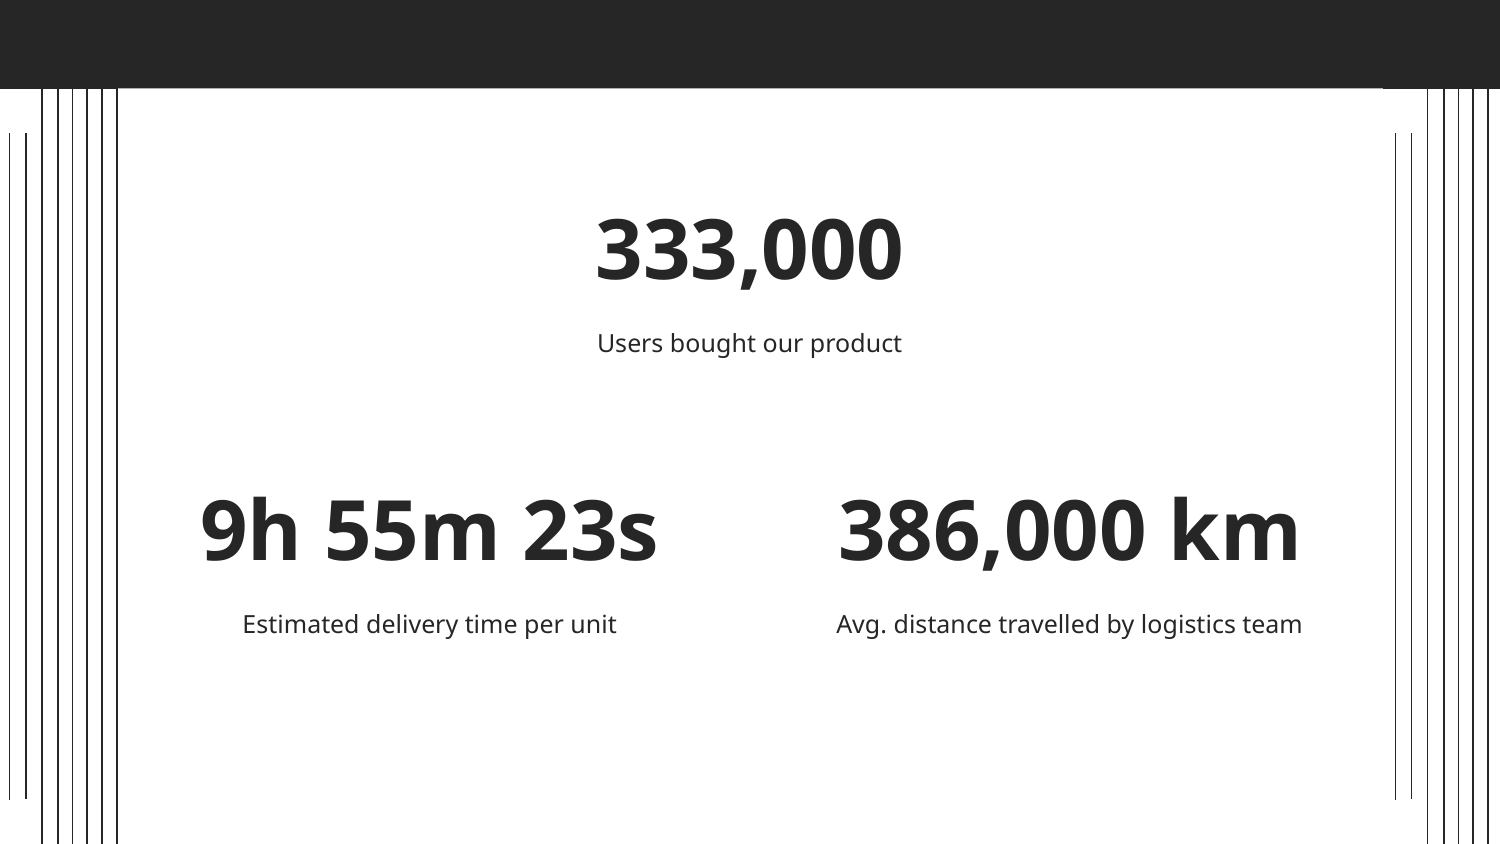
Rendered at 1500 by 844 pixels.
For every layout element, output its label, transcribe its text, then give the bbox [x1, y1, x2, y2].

title 9h 55m 23s [143, 466, 717, 593]
title 333,000 [463, 185, 1037, 312]
title 386,000 km [783, 466, 1357, 593]
subtitle Estimated delivery time per unit [143, 593, 717, 659]
subtitle Users bought our product [463, 312, 1037, 378]
subtitle Avg. distance travelled by logistics team [783, 593, 1357, 659]
